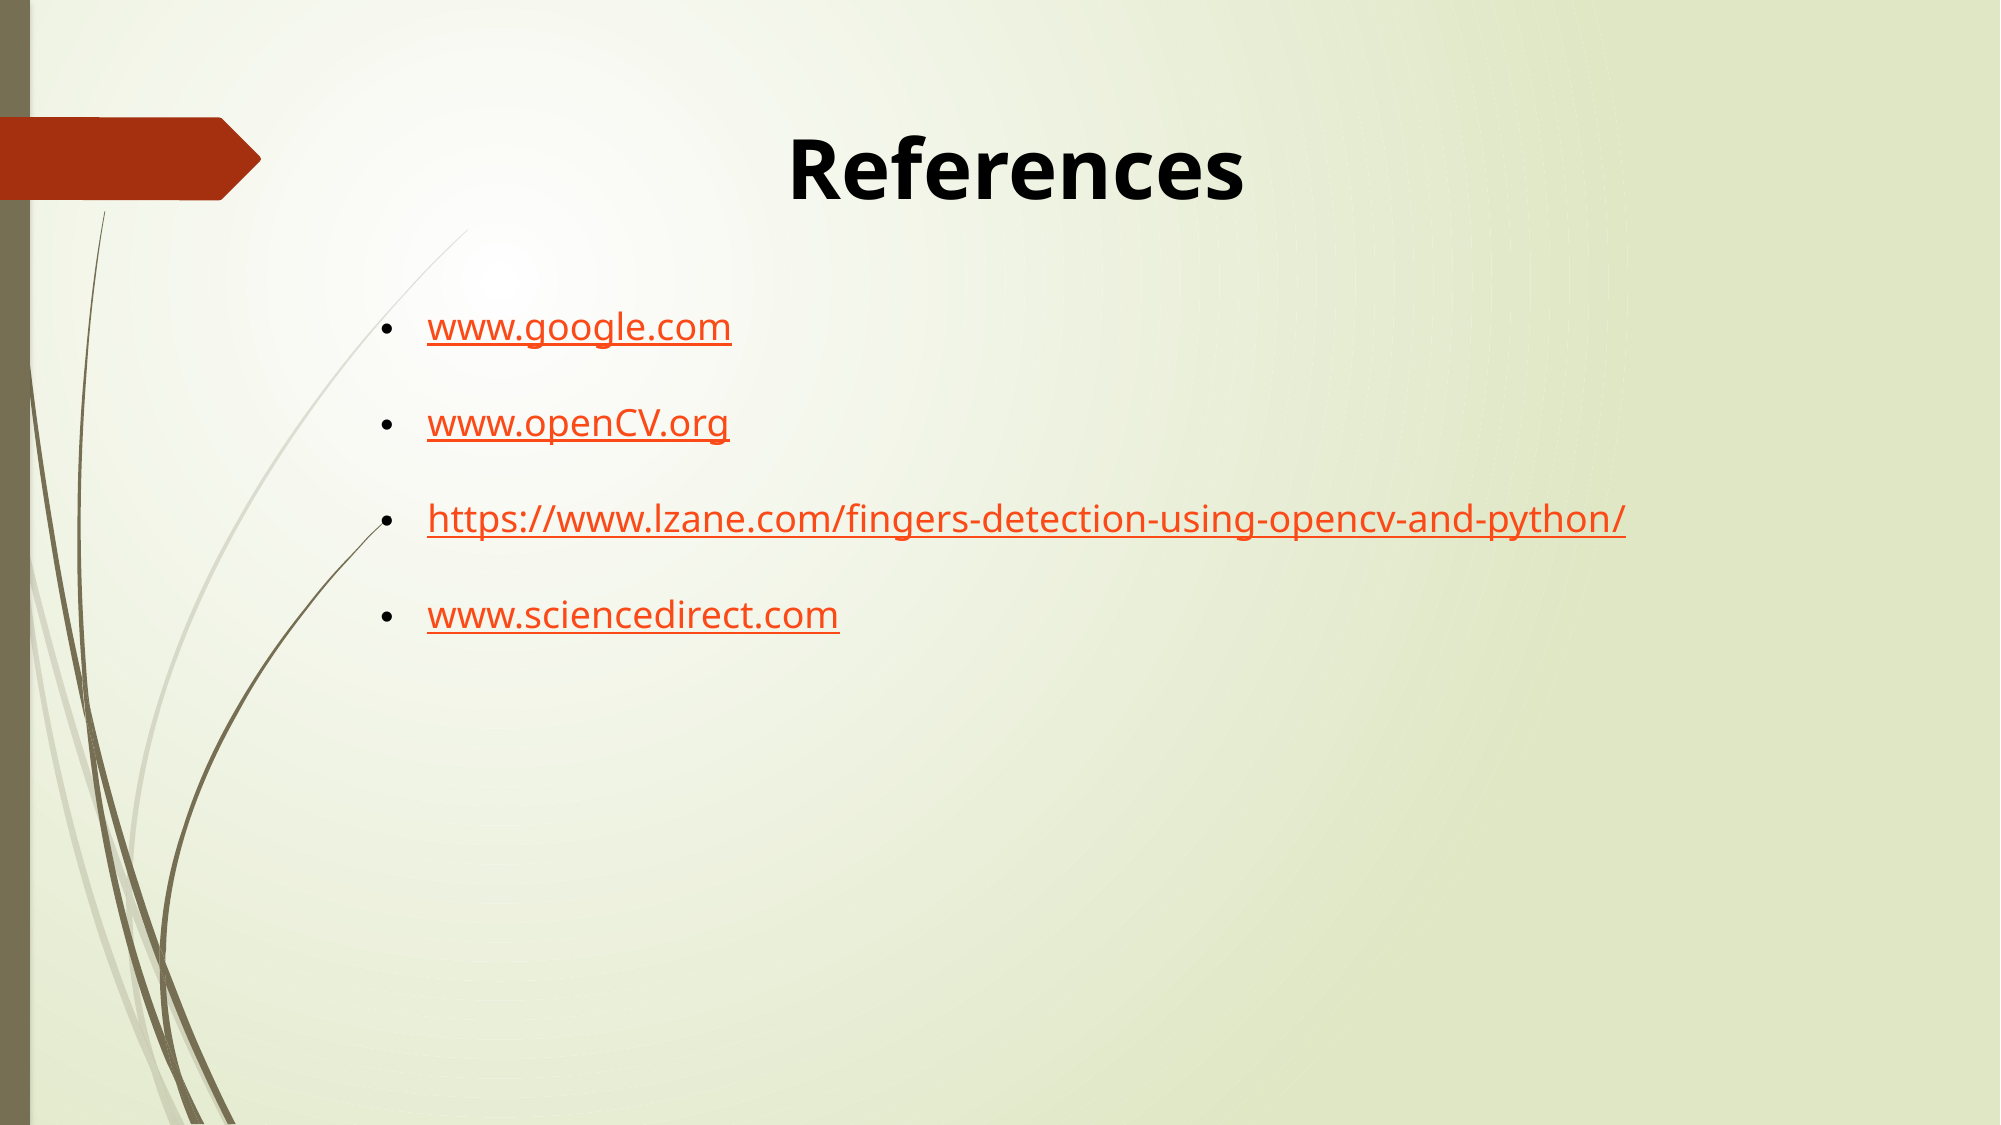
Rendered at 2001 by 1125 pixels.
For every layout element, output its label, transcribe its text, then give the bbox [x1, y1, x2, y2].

text_box References [462, 108, 1570, 224]
text_box www.google.com www.openCV.org https://www.lzane.com/fingers-detection-using-opencv-and-python/ www.sciencedirect.com [365, 295, 2000, 830]
